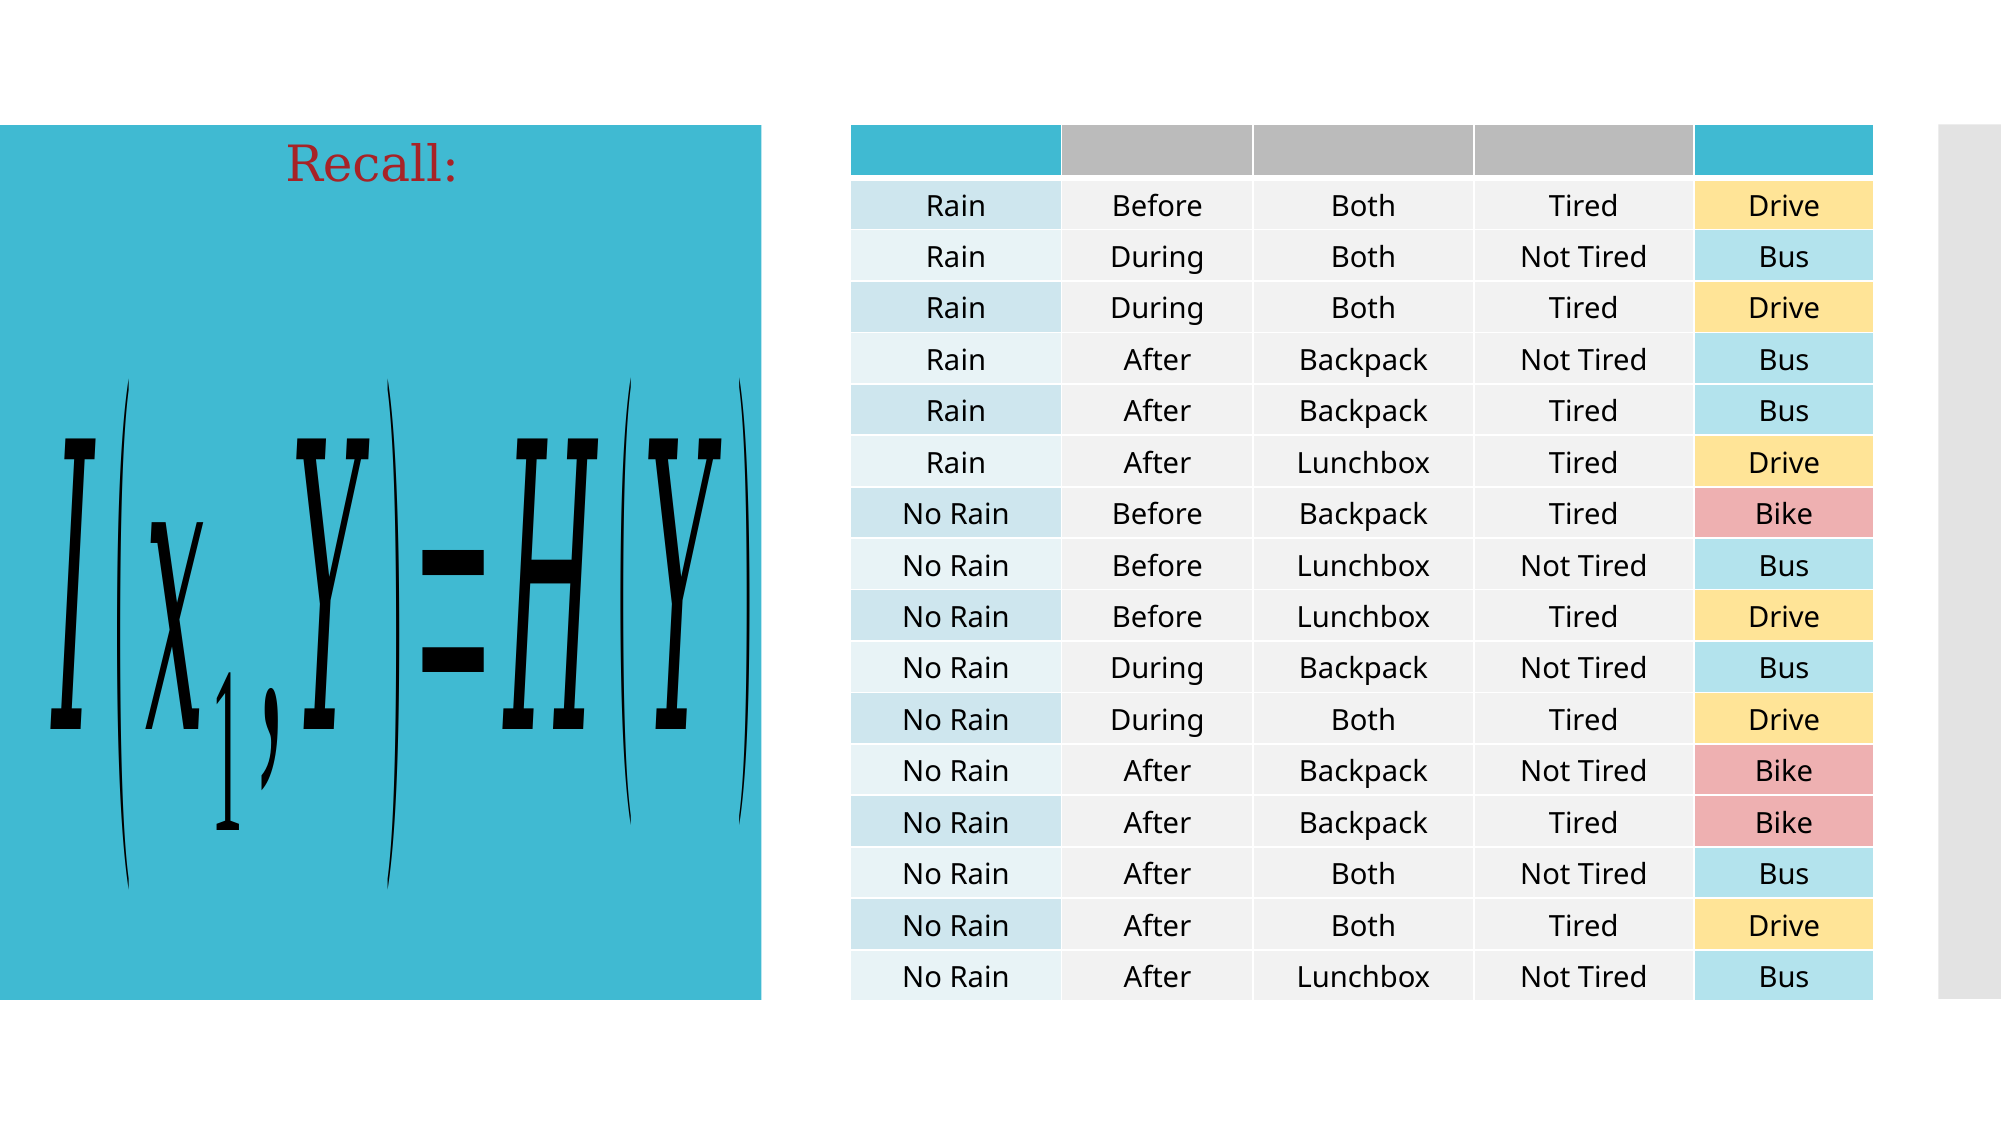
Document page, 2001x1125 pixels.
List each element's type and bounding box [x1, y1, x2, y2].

text_box [1937, 124, 2000, 1000]
text_box [0, 124, 762, 1001]
text_box [0, 0, 2000, 1125]
